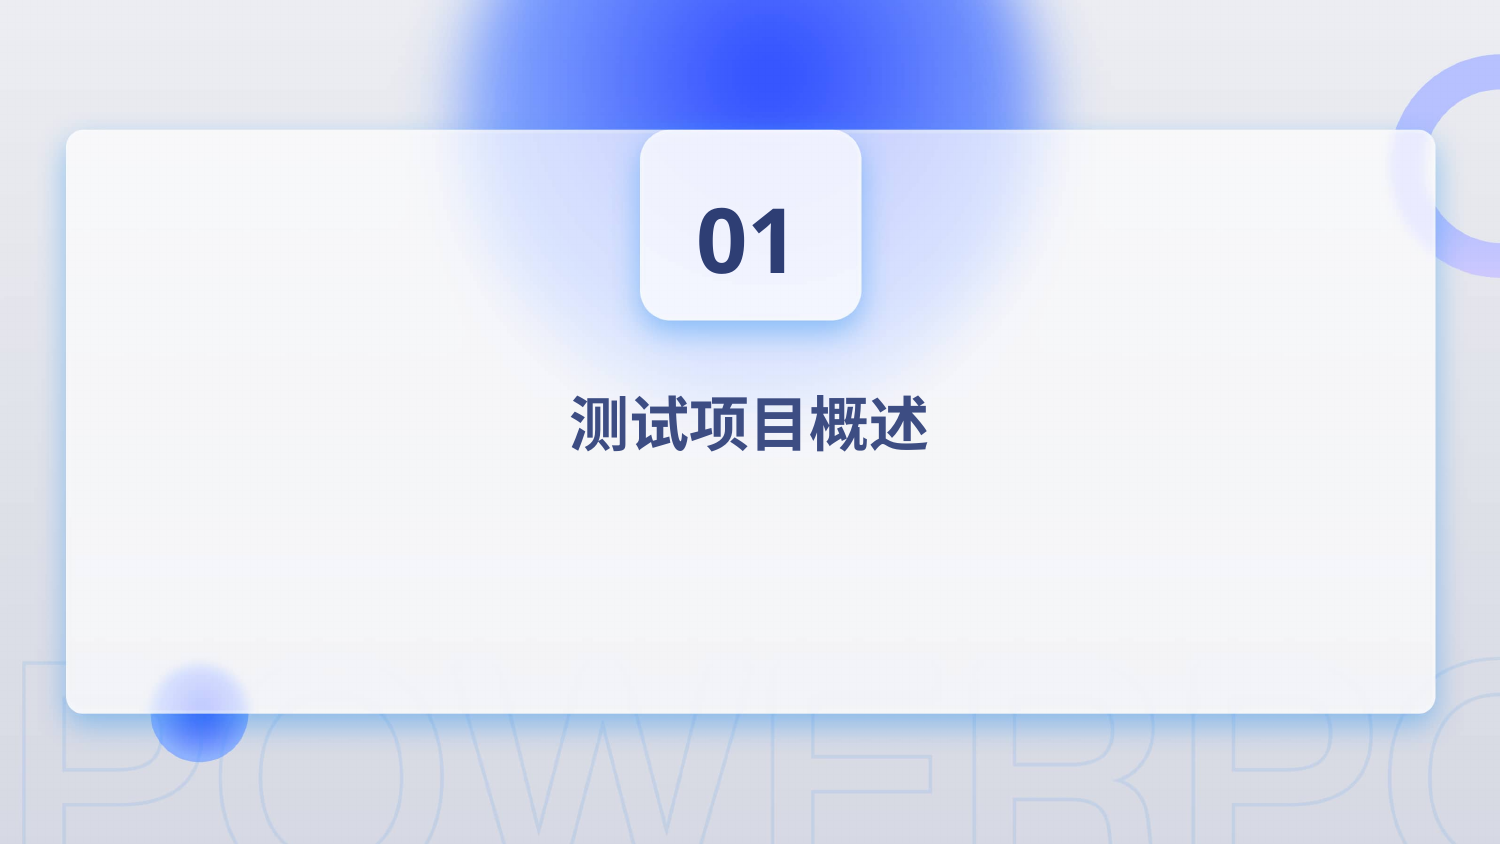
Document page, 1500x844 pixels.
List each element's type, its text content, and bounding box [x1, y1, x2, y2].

picture [0, 0, 1500, 844]
text_box 01 [658, 168, 837, 308]
text_box 测试项目概述 [64, 361, 1434, 475]
